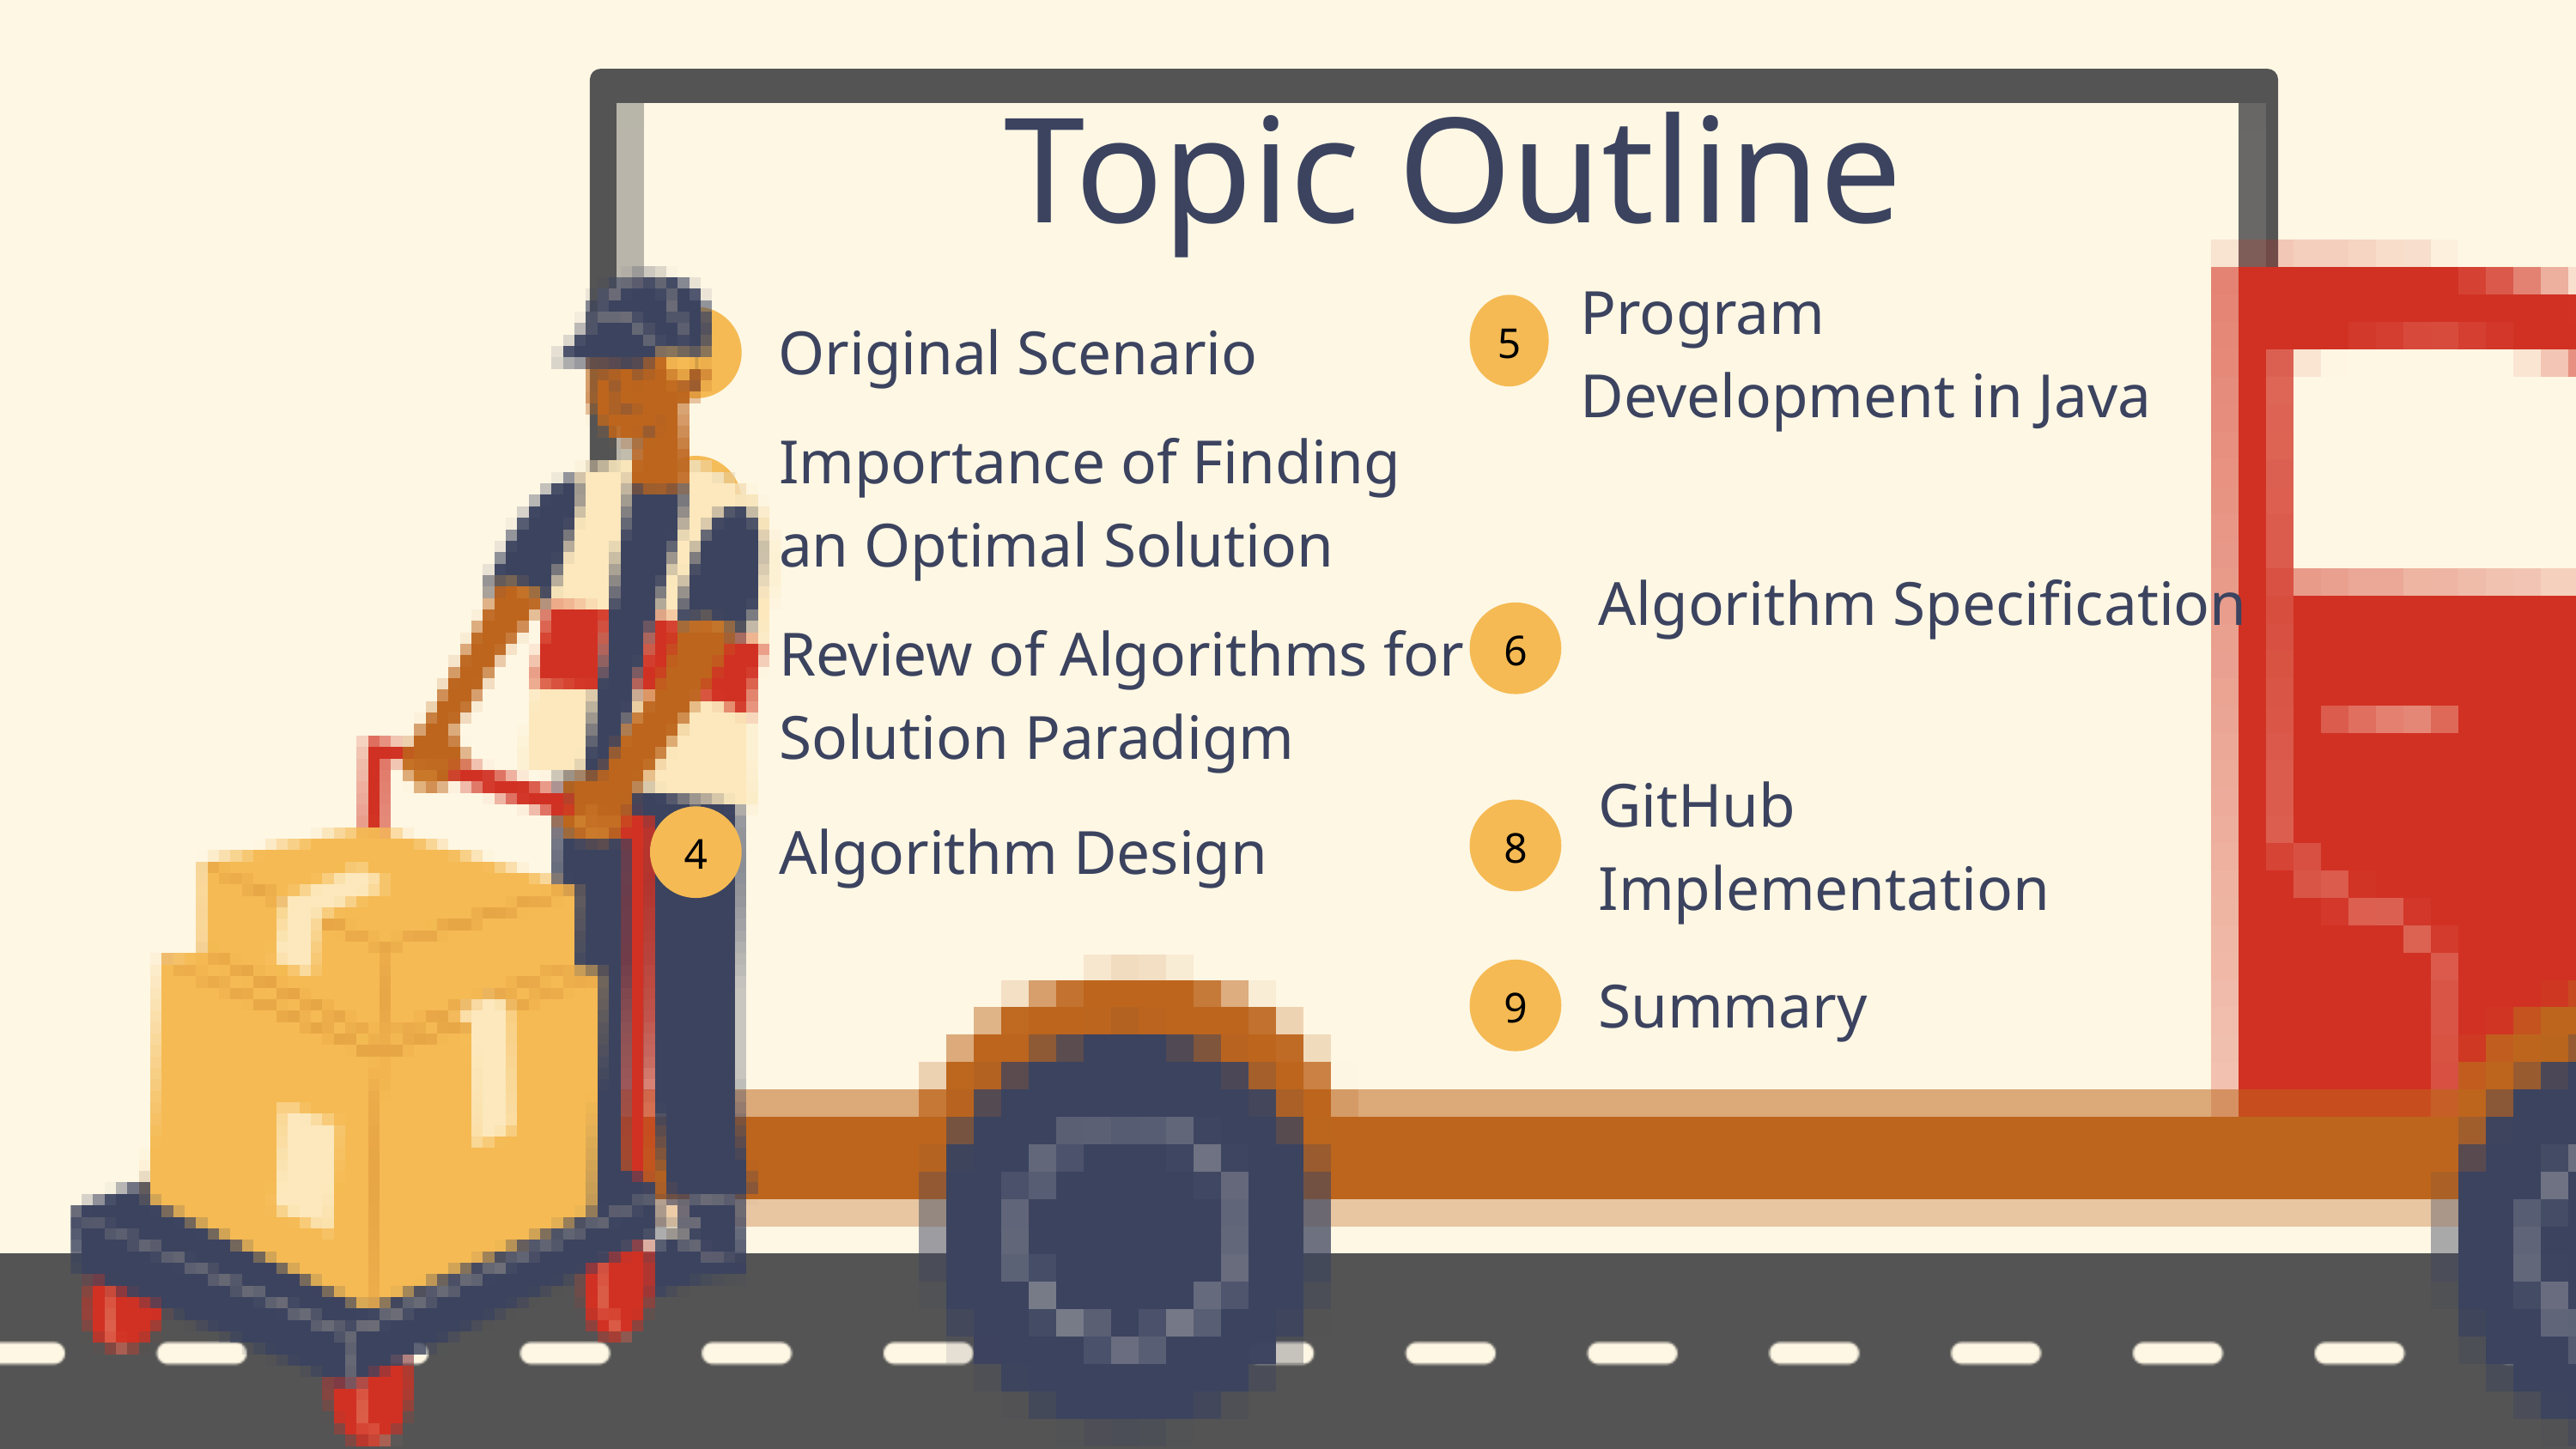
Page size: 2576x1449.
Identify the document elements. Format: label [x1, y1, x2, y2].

text_box [649, 806, 742, 899]
text_box [1469, 602, 1562, 694]
text_box [1469, 959, 1562, 1052]
text_box [0, 1253, 585, 1449]
text_box [649, 306, 742, 399]
text_box [1469, 799, 1562, 892]
text_box [1469, 294, 1549, 387]
text_box [589, 68, 2576, 1446]
text_box [70, 266, 583, 1251]
text_box [649, 643, 742, 736]
text_box [649, 455, 742, 549]
